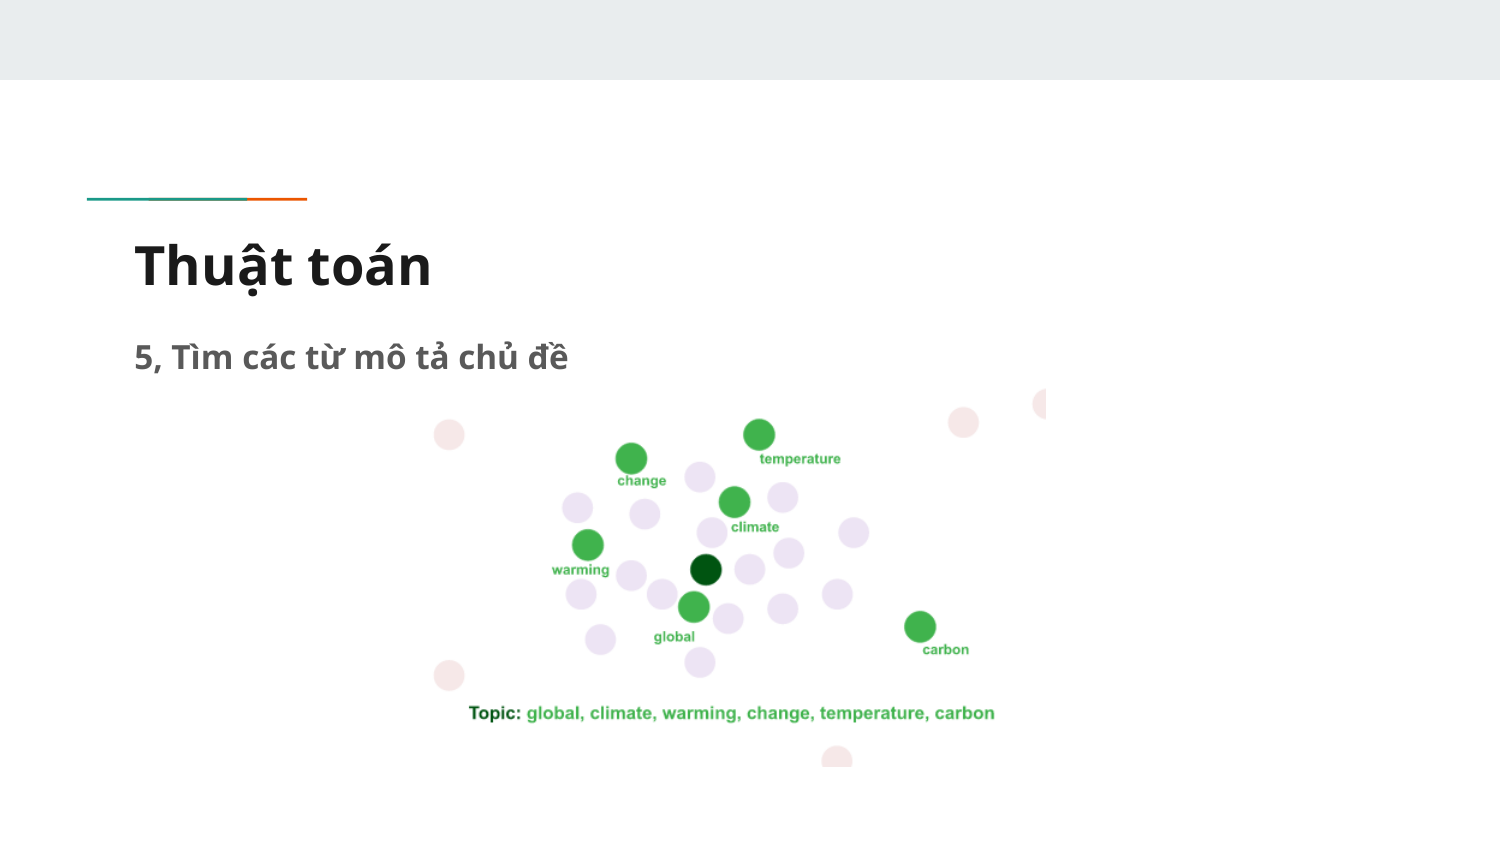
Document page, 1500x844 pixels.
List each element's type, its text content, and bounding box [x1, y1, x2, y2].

list 5, Tìm các từ mô tả chủ đề [119, 315, 1381, 813]
title Thuật toán [119, 216, 1381, 305]
picture [391, 379, 1046, 768]
